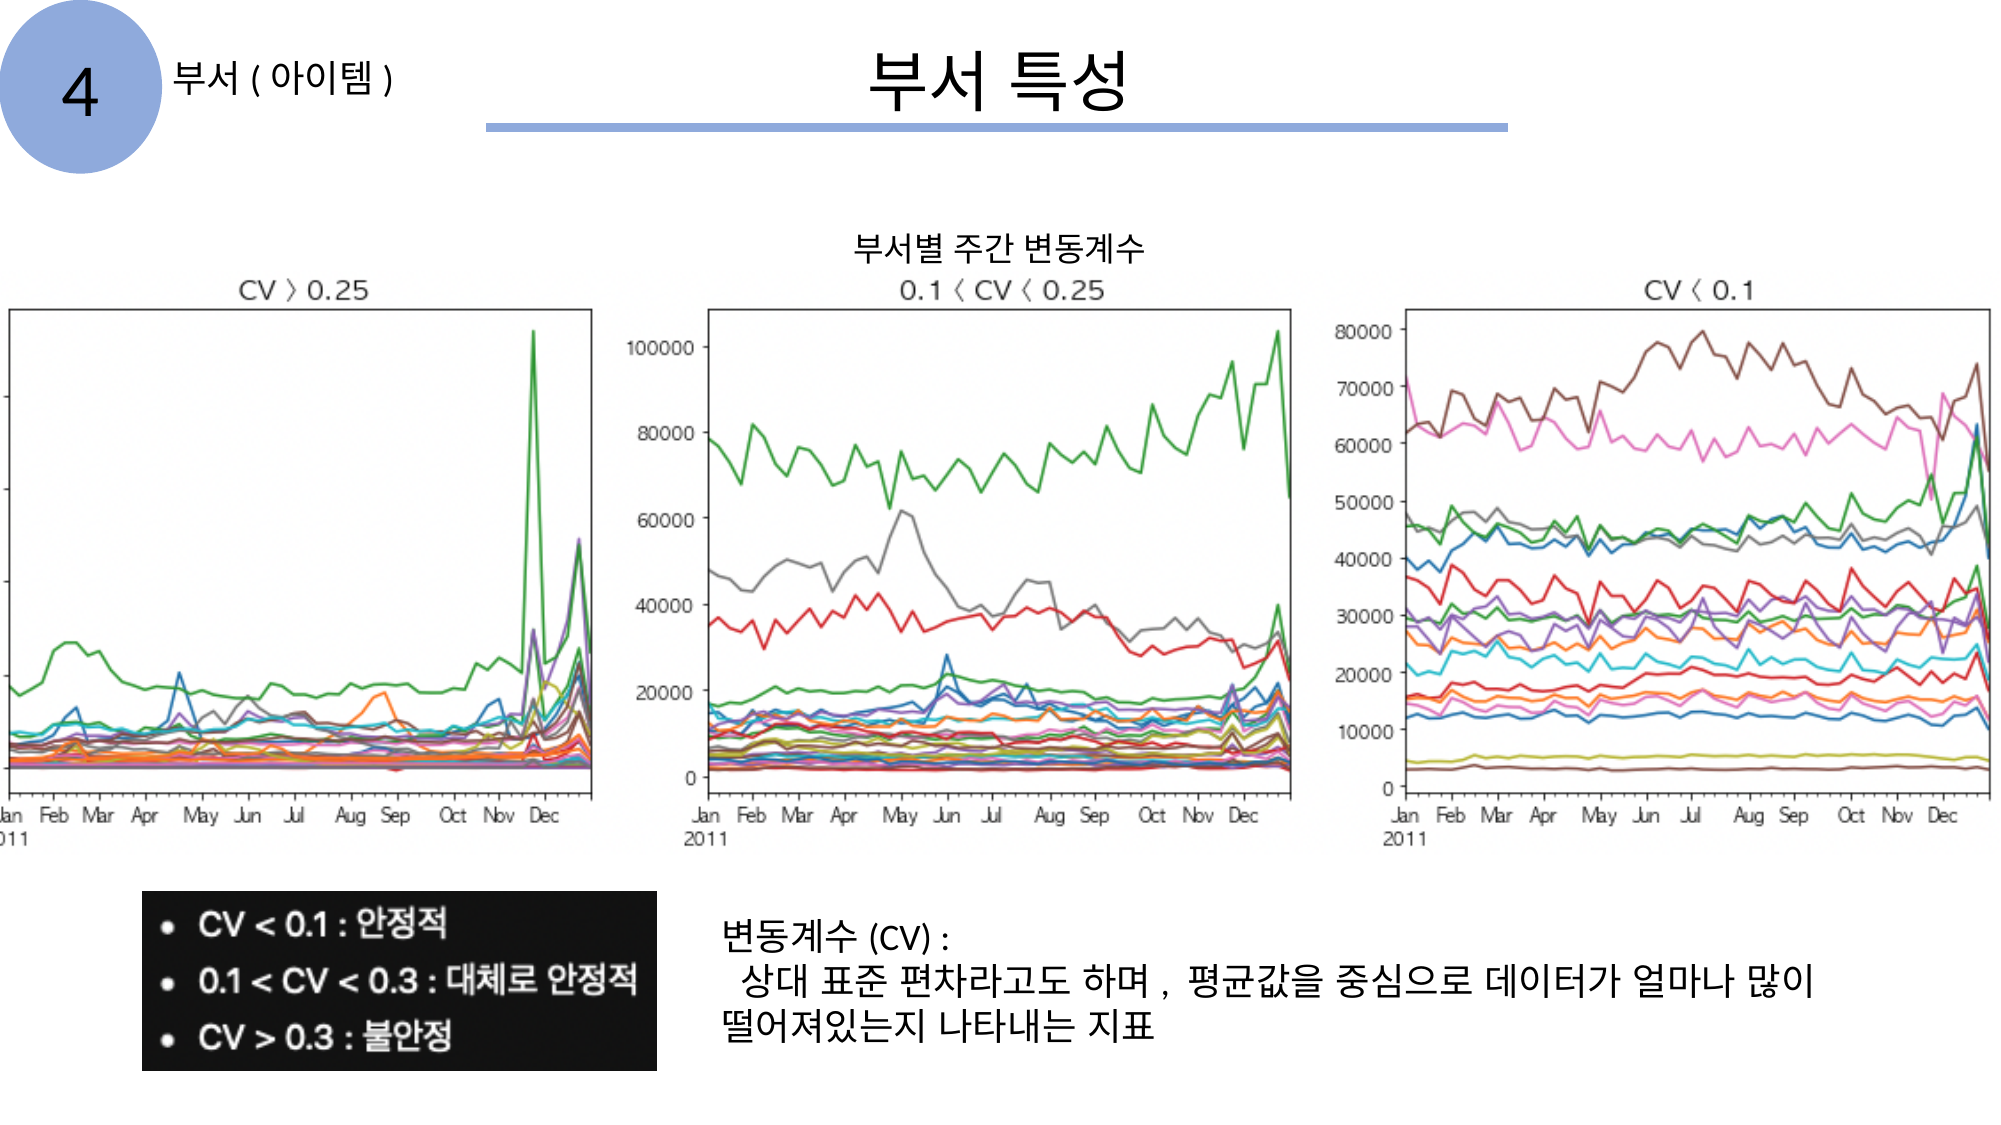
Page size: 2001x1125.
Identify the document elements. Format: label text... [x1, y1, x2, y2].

text_box 부서별 주간 변동계수 [7, 220, 1992, 270]
text_box 부서 특성 [305, 32, 1694, 128]
text_box 4 [0, 0, 160, 174]
picture [0, 270, 2000, 855]
text_box [486, 123, 1508, 132]
text_box 변동계수(CV) : 상대 표준 편차라고도 하며, 평균값을 중심으로 데이터가 얼마나 많이 떨어져있는지 나타내는 지표 [706, 905, 1861, 1056]
text_box 부서(아이템) [111, 47, 455, 108]
picture [142, 891, 657, 1071]
